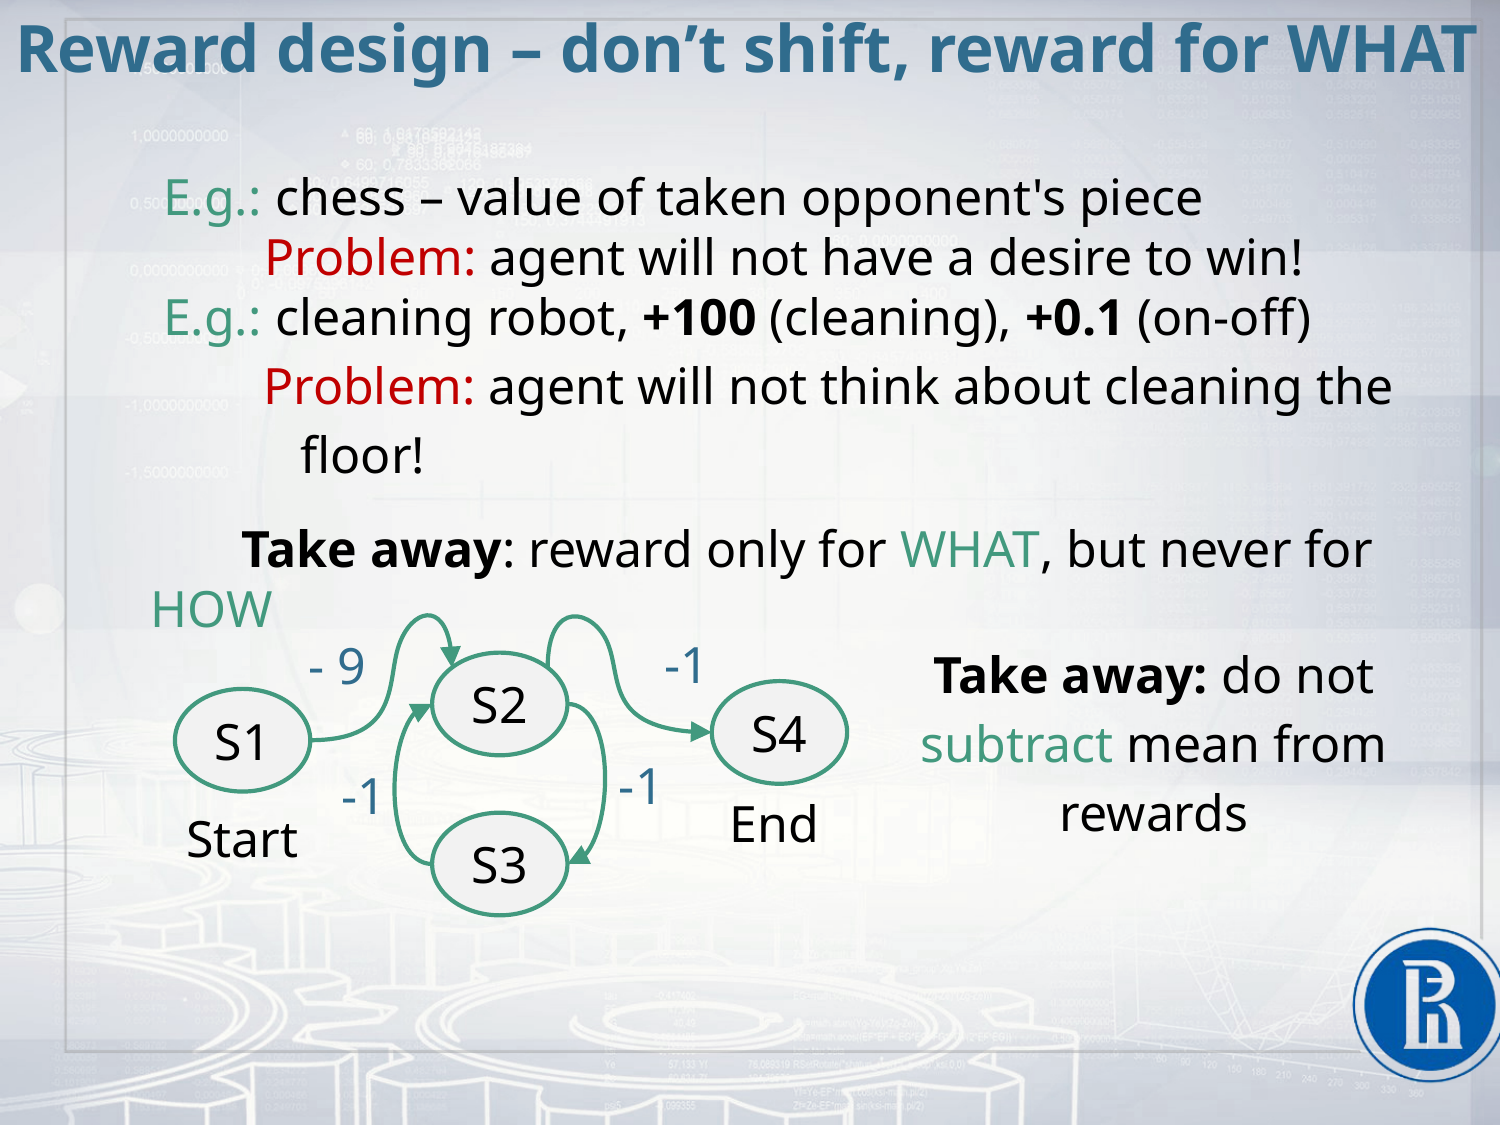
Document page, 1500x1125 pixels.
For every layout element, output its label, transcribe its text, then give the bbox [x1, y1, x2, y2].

title Reward design – don’t shift, reward for WHAT [0, 0, 1500, 102]
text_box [168, 618, 849, 916]
picture [0, 102, 1500, 1125]
text_box E.g.: chess – value of taken opponent's piece Problem: agent will not have a desire to win! E.g.: сleaning robot, +100 (cleaning), +0.1 (on-off) Problem: agent will not think about cleaning the floor! Take away: reward only for WHAT, but never for HOW [135, 149, 1425, 885]
